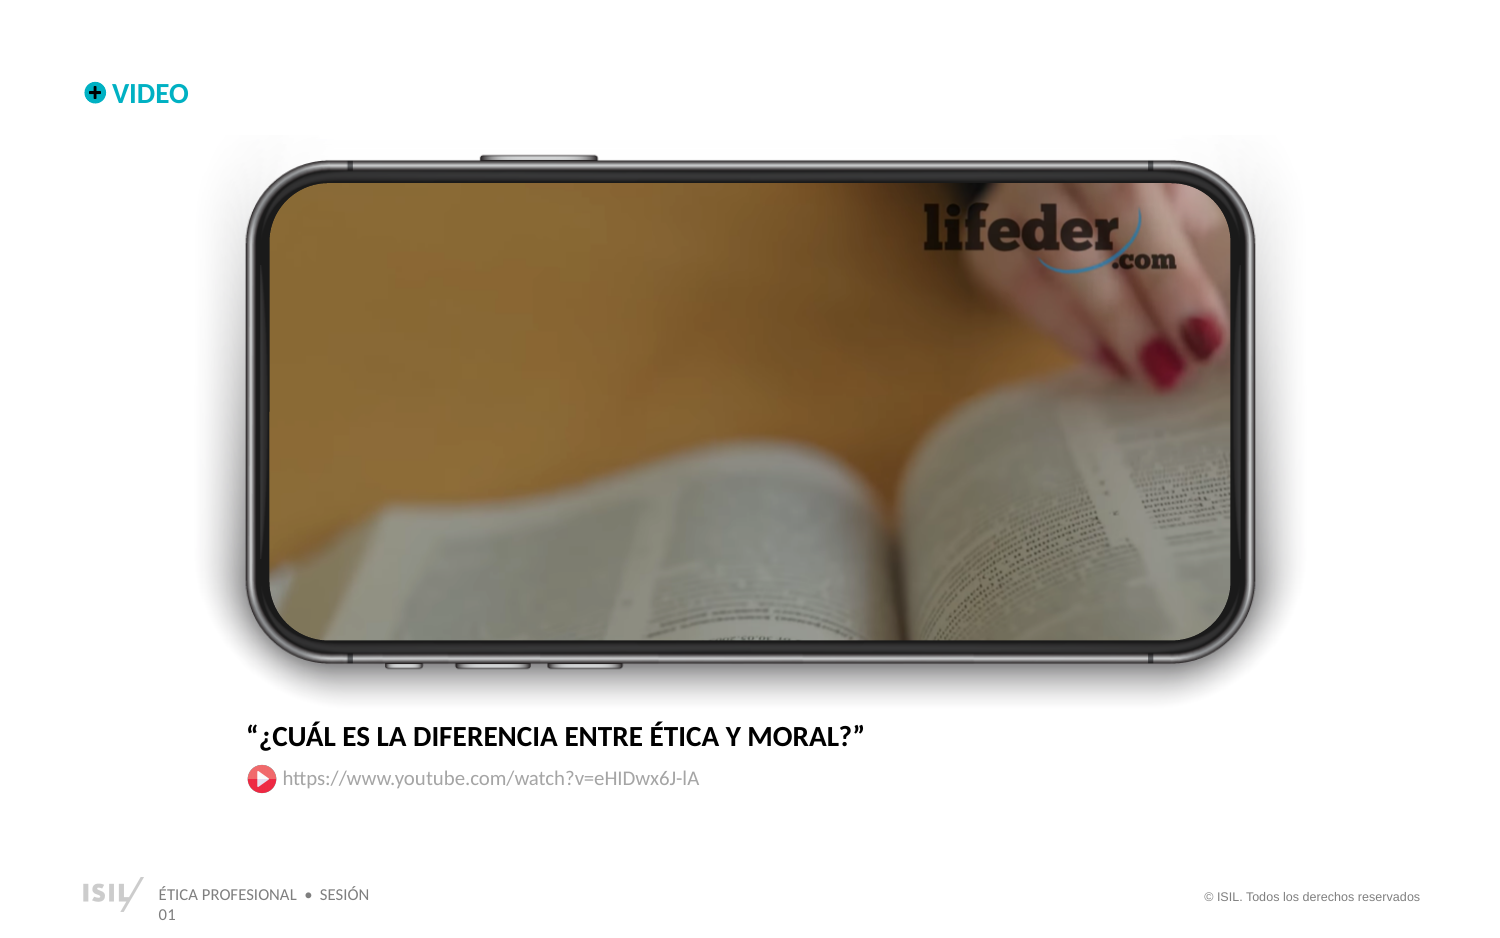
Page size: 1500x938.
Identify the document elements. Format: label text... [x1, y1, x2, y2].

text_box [84, 81, 107, 104]
text_box “¿CUÁL ES LA DIFERENCIA ENTRE ÉTICA Y MORAL?” https://www.youtube.com/watch?v=eHIDwx6J-lA [282, 772, 1231, 790]
text_box VIDEO [112, 78, 202, 111]
picture [126, 135, 1376, 794]
